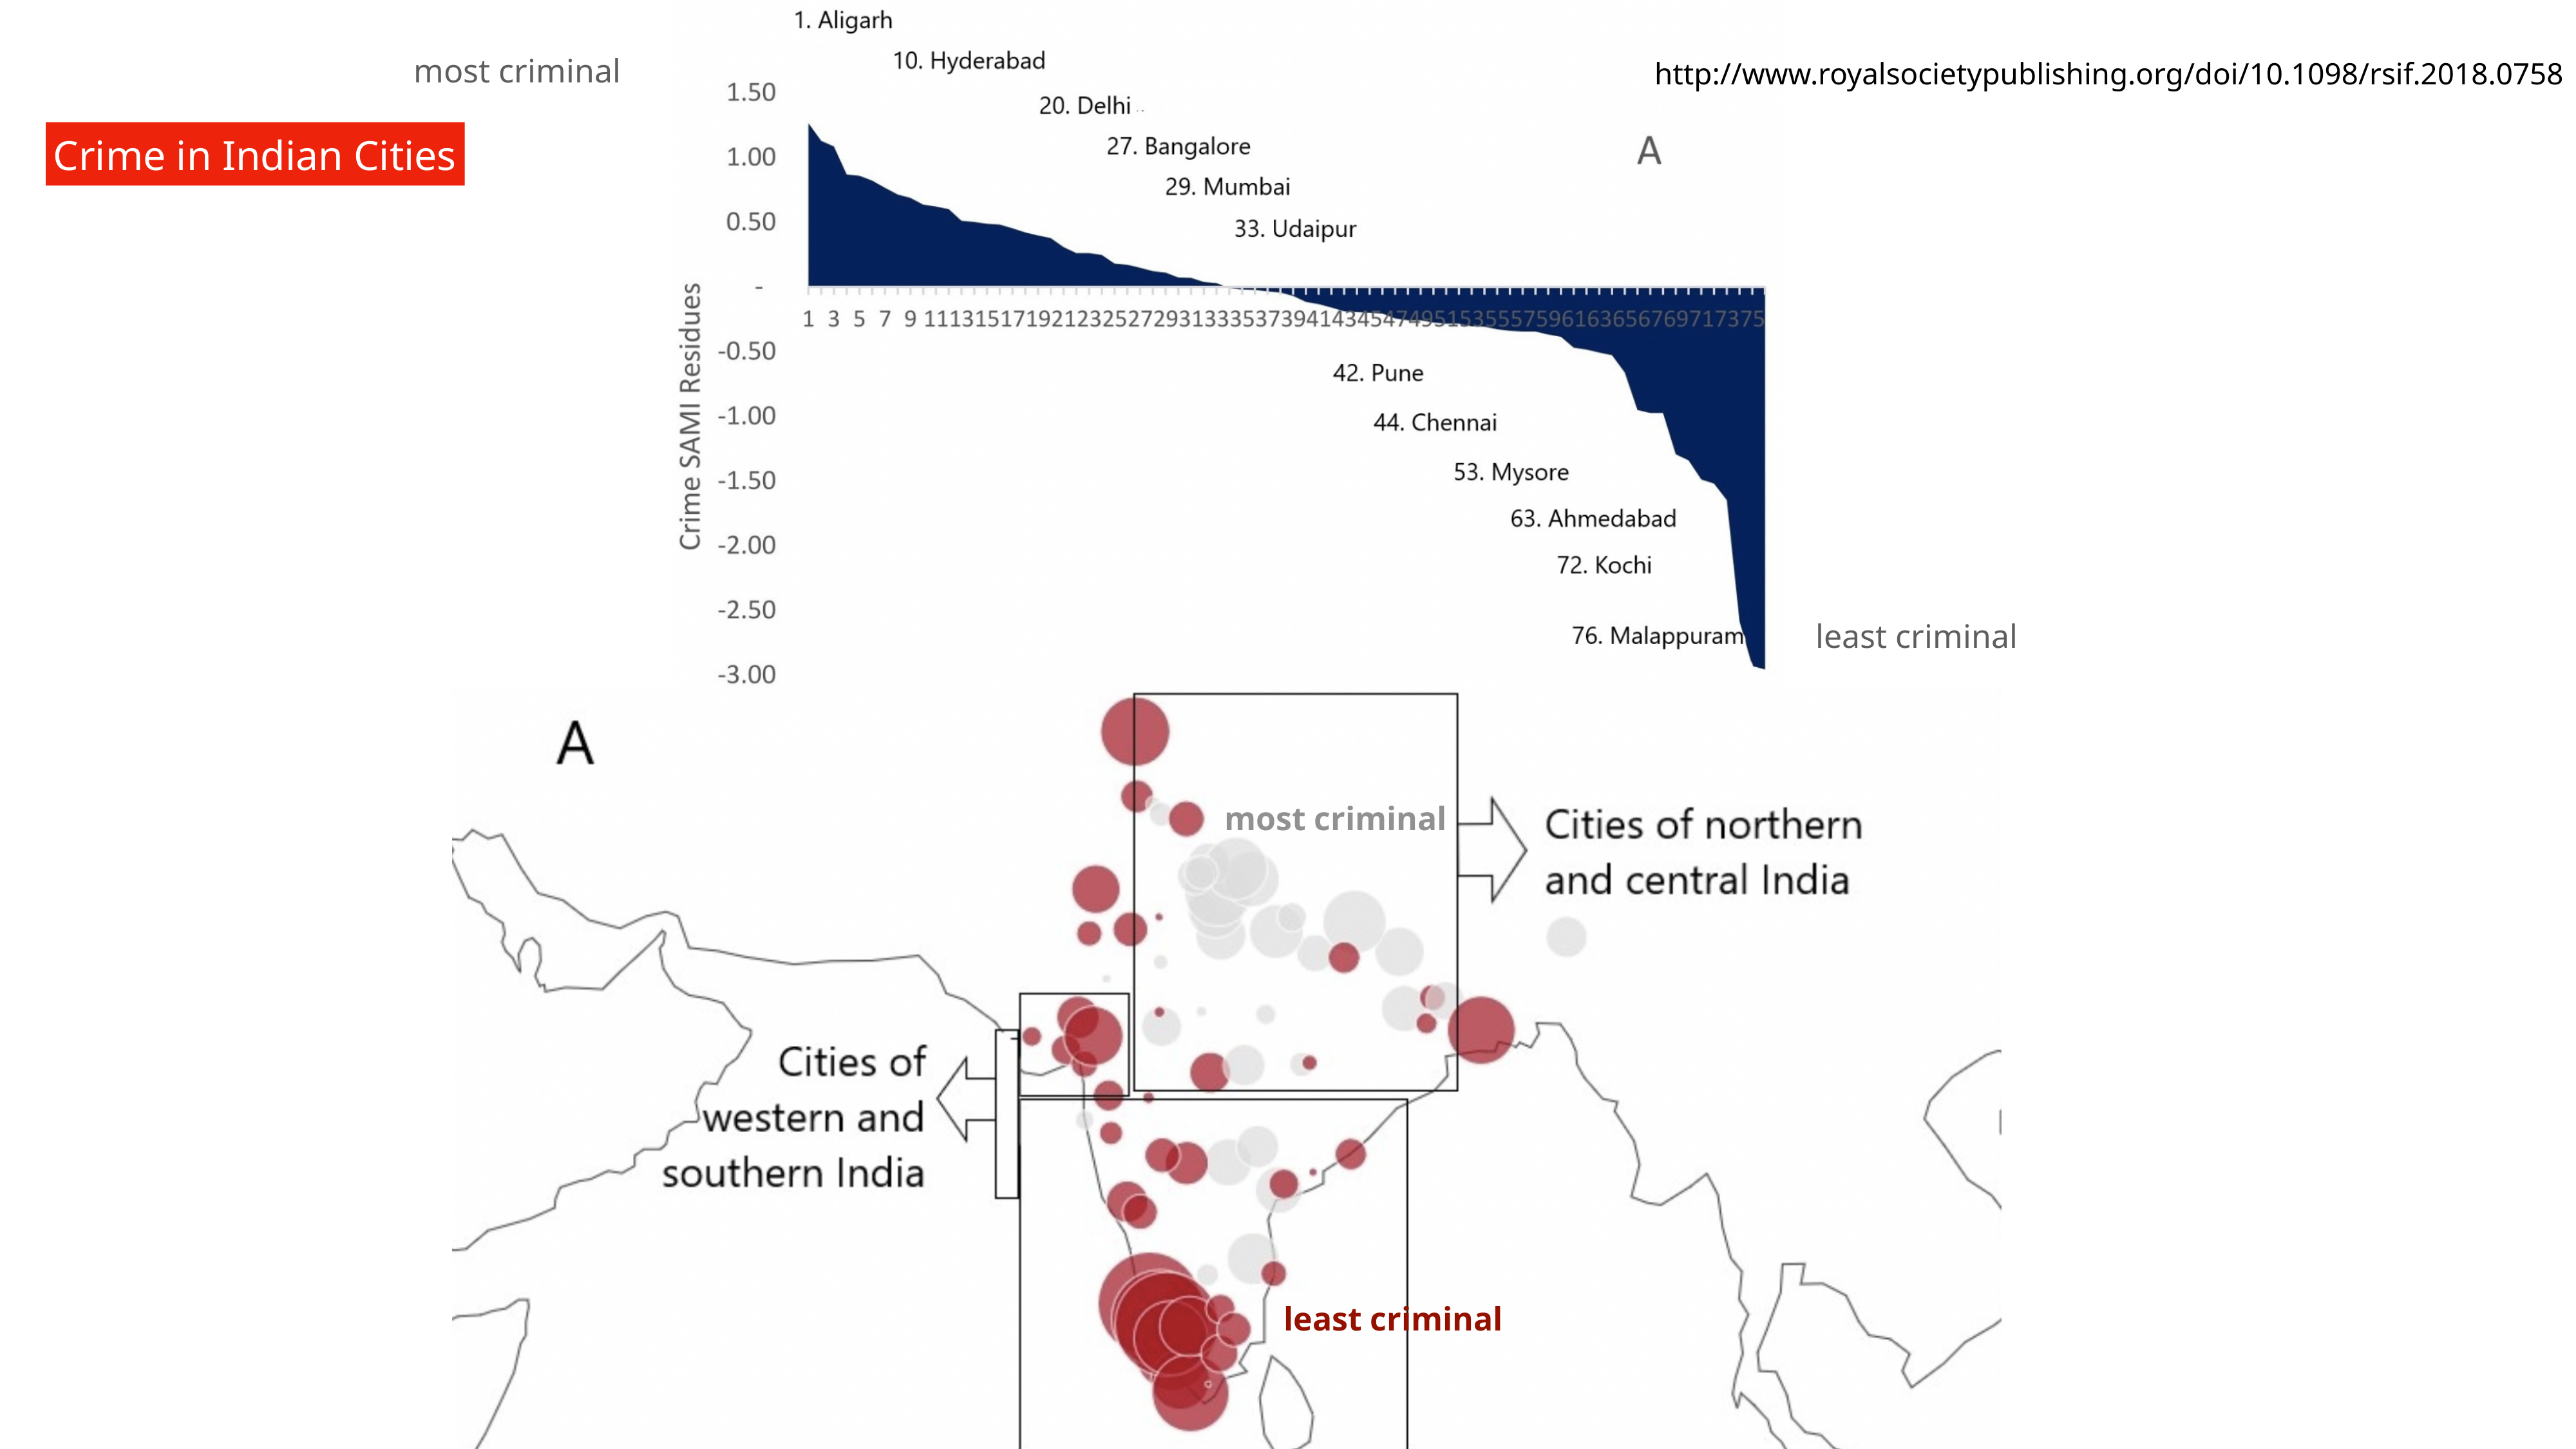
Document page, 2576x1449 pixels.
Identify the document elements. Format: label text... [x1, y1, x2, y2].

text_box least criminal [1810, 611, 2023, 660]
text_box most criminal [408, 45, 627, 95]
picture [452, 0, 2002, 1449]
text_box http://www.royalsocietypublishing.org/doi/10.1098/rsif.2018.0758 [1784, 44, 2570, 97]
text_box Crime in Indian Cities [46, 122, 465, 186]
